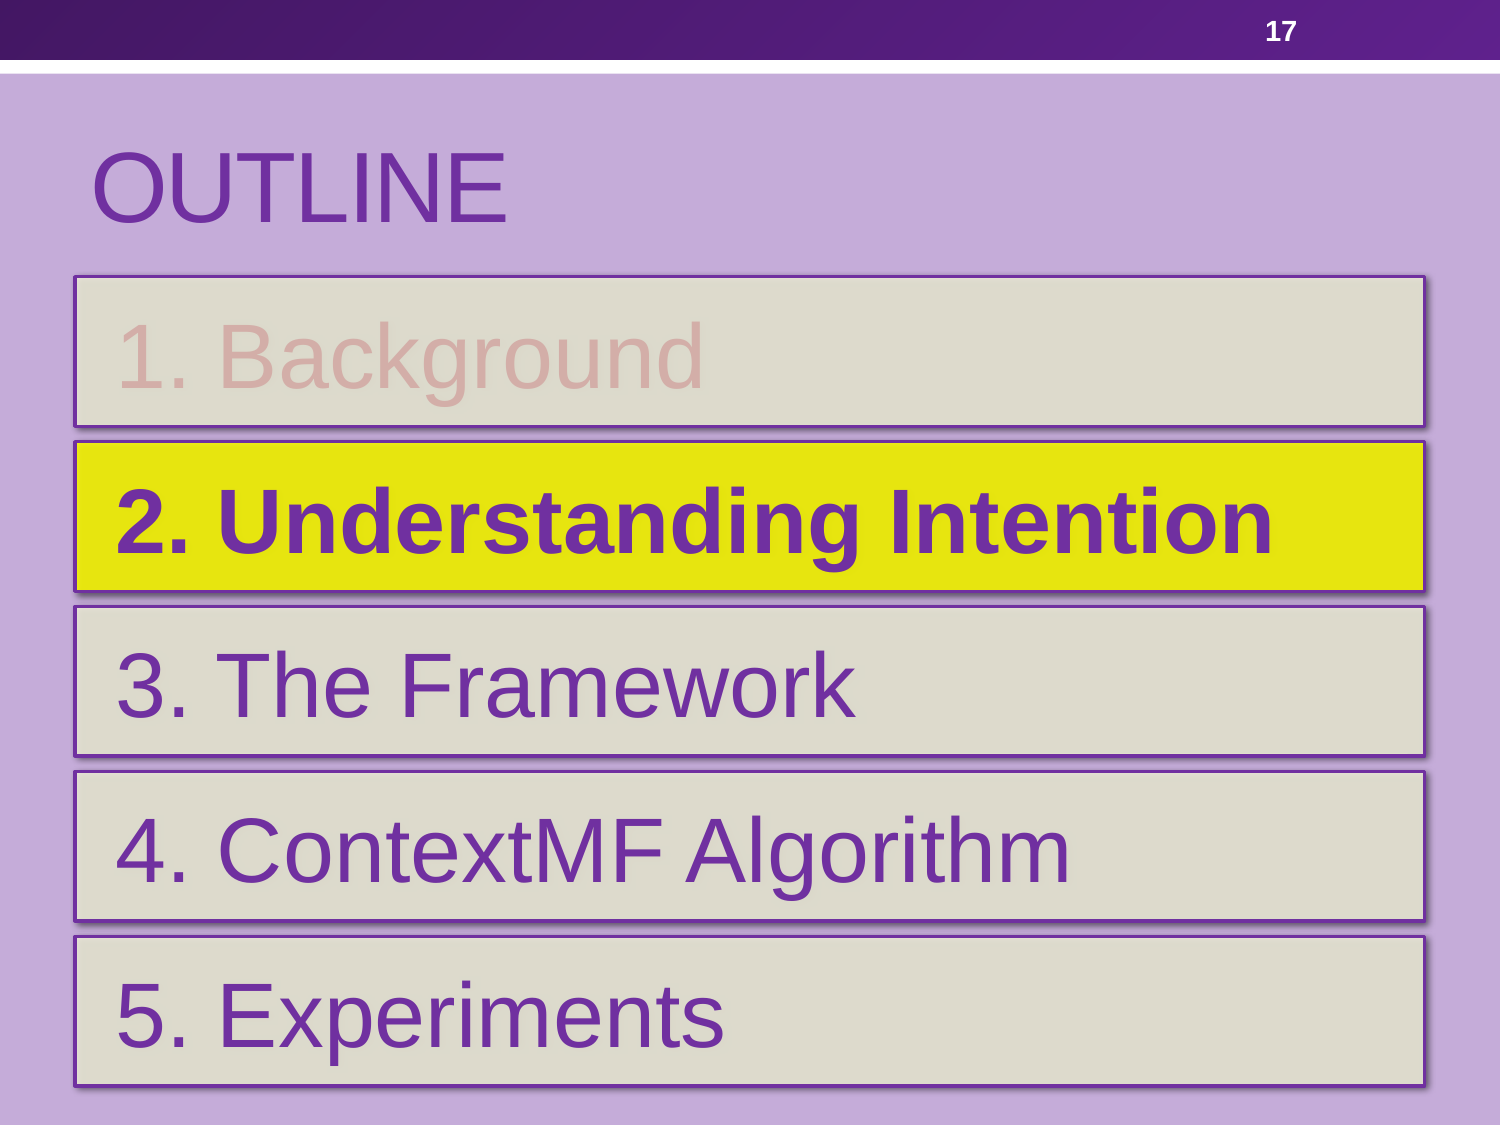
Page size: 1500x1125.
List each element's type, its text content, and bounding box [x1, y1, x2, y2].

title Outline [75, 87, 1425, 250]
text_box 4. ContextMF Algorithm [74, 771, 1426, 922]
text_box 5. Experiments [74, 936, 1426, 1087]
slide_number 17 [1250, 3, 1425, 57]
text_box 2. Understanding Intention [74, 441, 1426, 592]
text_box 3. The Framework [74, 606, 1426, 757]
text_box 1. Background [74, 276, 1426, 427]
